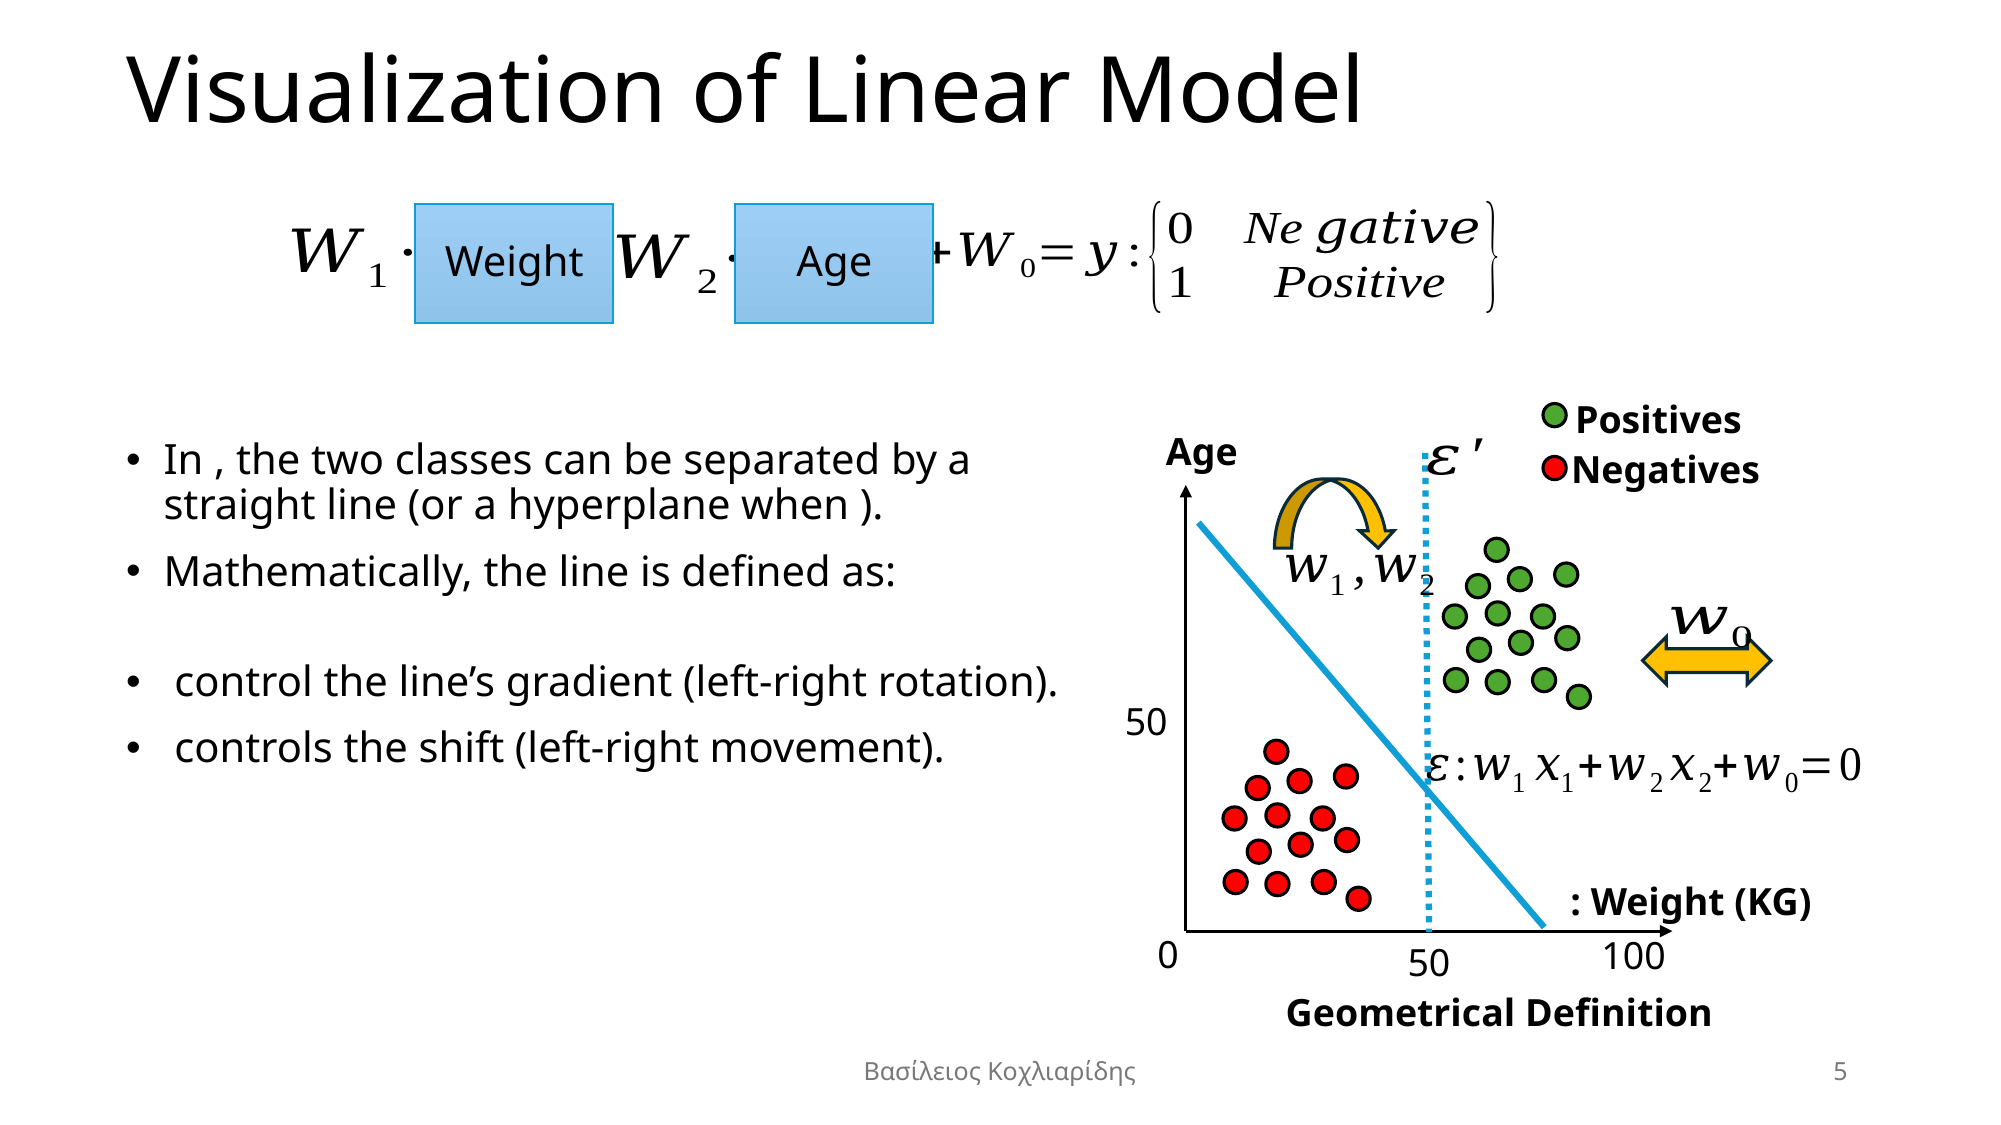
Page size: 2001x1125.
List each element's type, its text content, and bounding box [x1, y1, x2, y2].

text_box Geometrical Definition [1270, 991, 1729, 1042]
title Visualization of Linear Model [111, 18, 1903, 168]
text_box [286, 196, 1505, 324]
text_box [1111, 388, 1863, 991]
footer Βασίλειος Κοχλιαρίδης [662, 1042, 1338, 1103]
slide_number 5 [1412, 1042, 1863, 1103]
